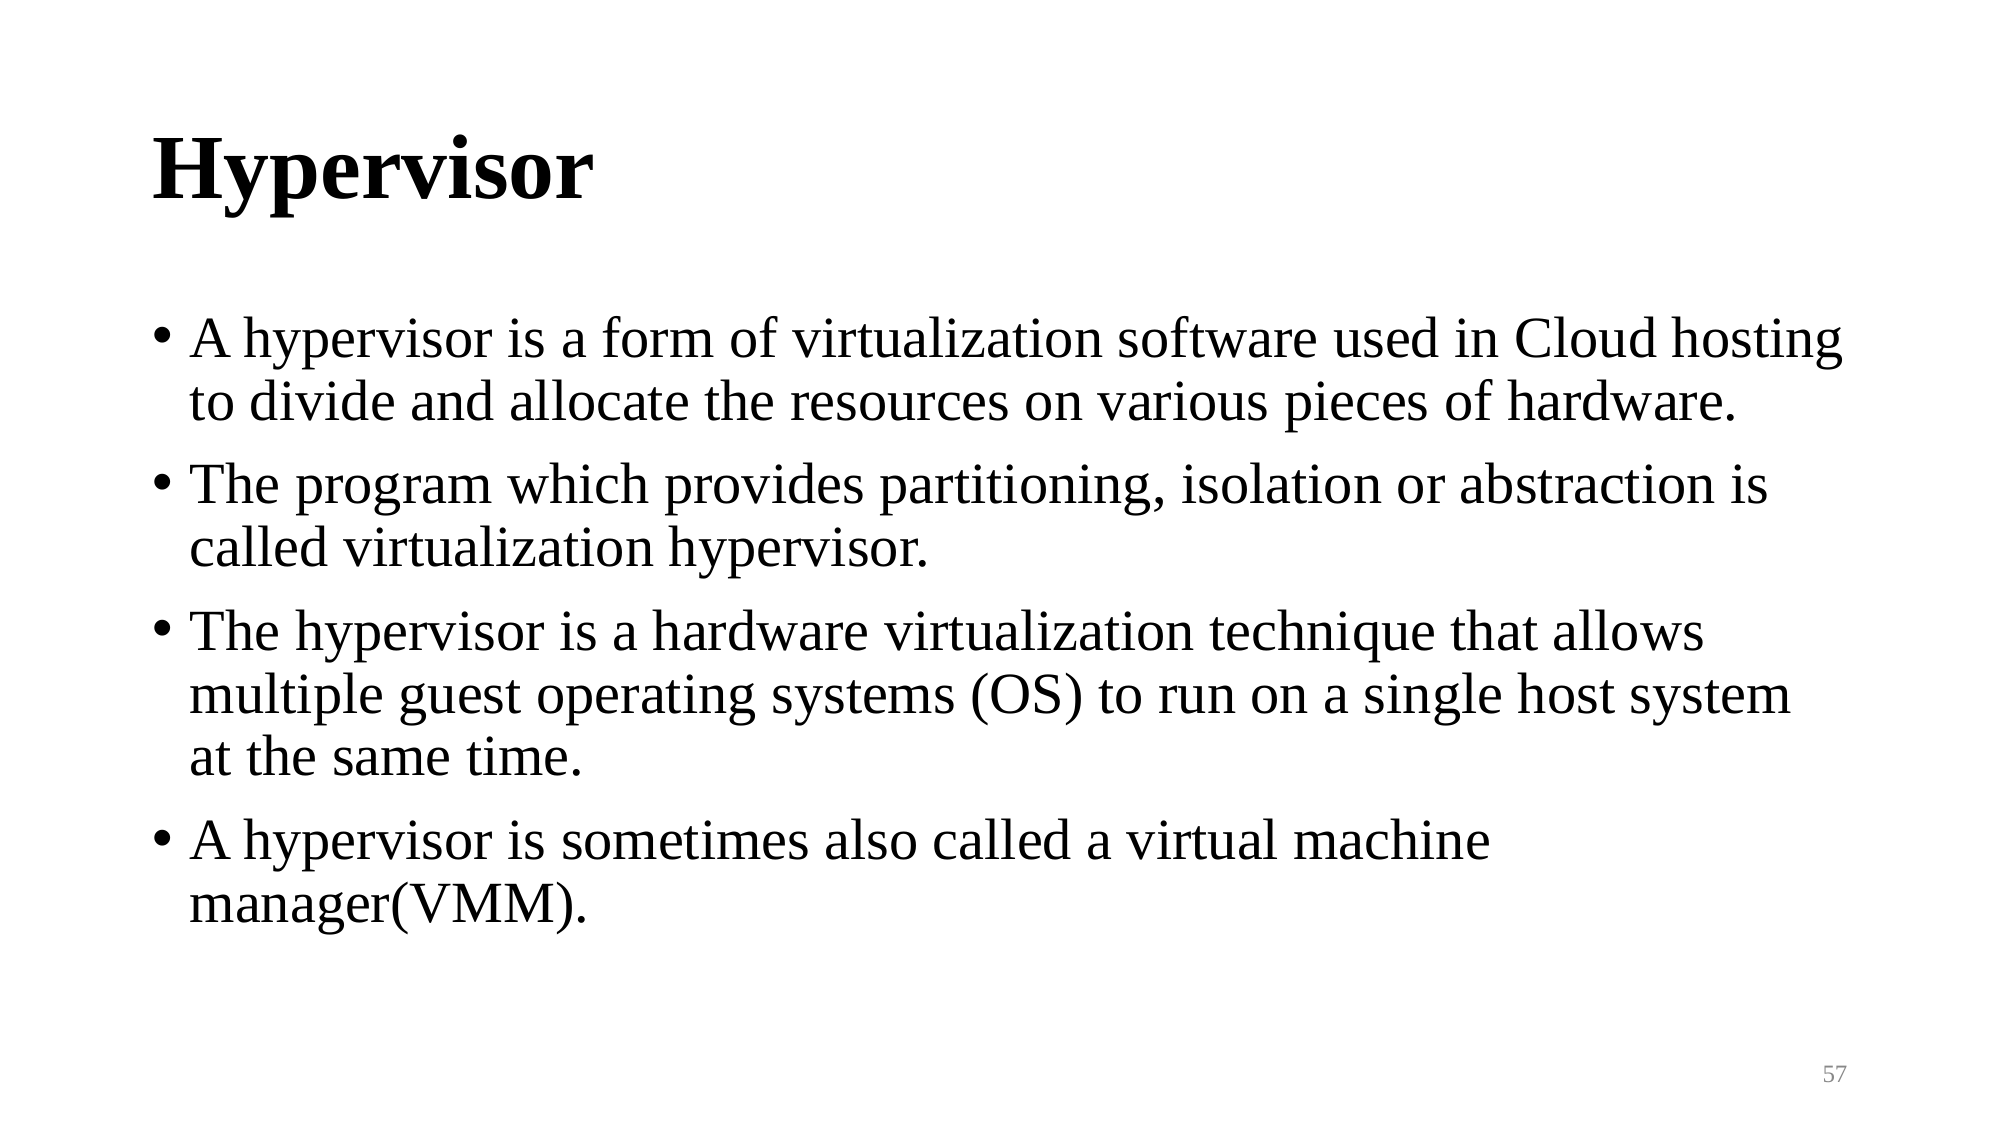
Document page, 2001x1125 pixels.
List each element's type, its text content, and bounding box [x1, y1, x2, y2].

title Hypervisor [137, 59, 1863, 278]
list A hypervisor is a form of virtualization software used in Cloud hosting to divide and allocate the resources on various pieces of hardware. The program which provides partitioning, isolation or abstraction is called virtualization hypervisor. The hypervisor is a hardware virtualization technique that allows multiple guest operating systems (OS) to run on a single host system at the same time. A hypervisor is sometimes also called a virtual machine manager(VMM). [137, 299, 1863, 1014]
slide_number 57 [1412, 1042, 1863, 1103]
